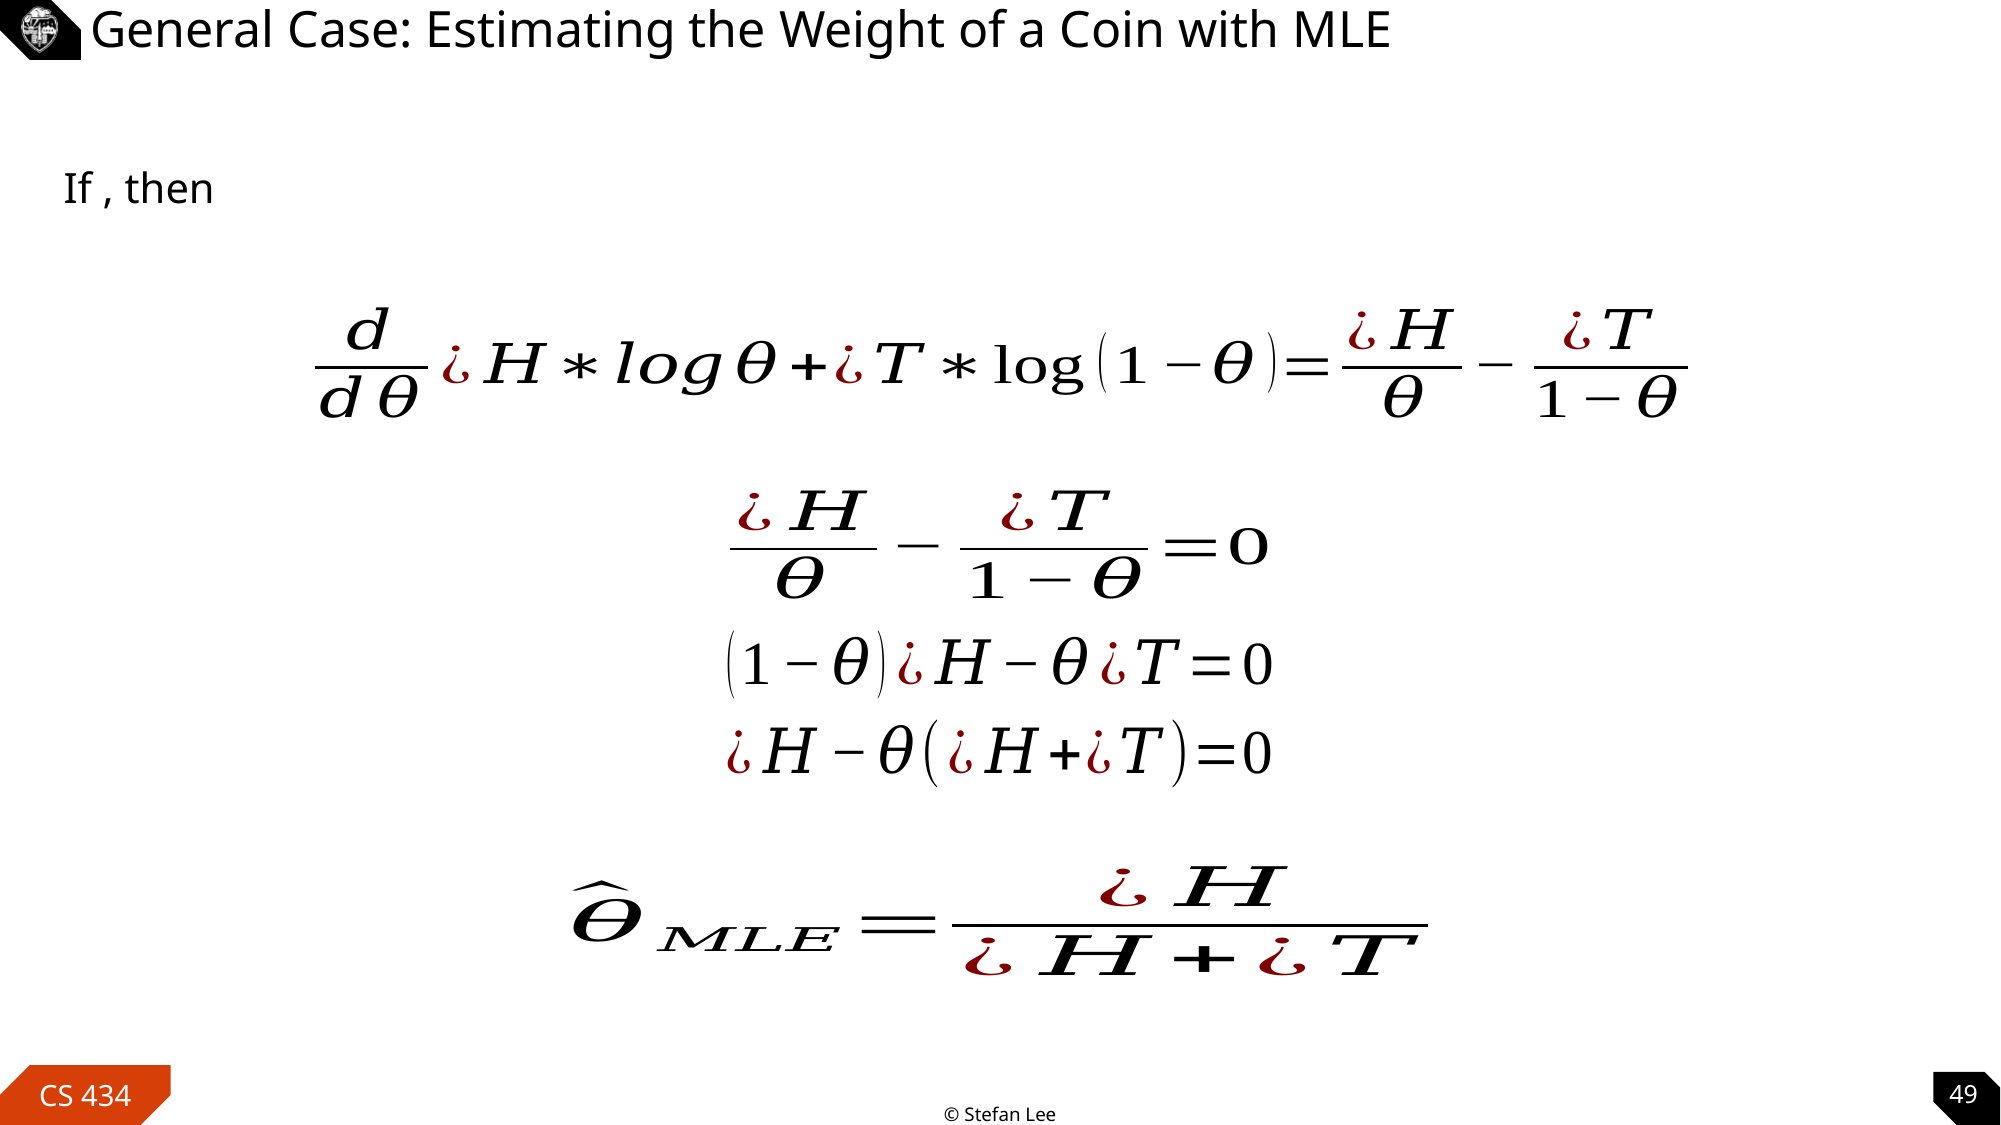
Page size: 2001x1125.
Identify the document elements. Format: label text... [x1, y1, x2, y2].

slide_number 49 [1933, 1071, 1994, 1119]
title General Case: Estimating the Weight of a Coin with MLE [0, 1, 1699, 61]
